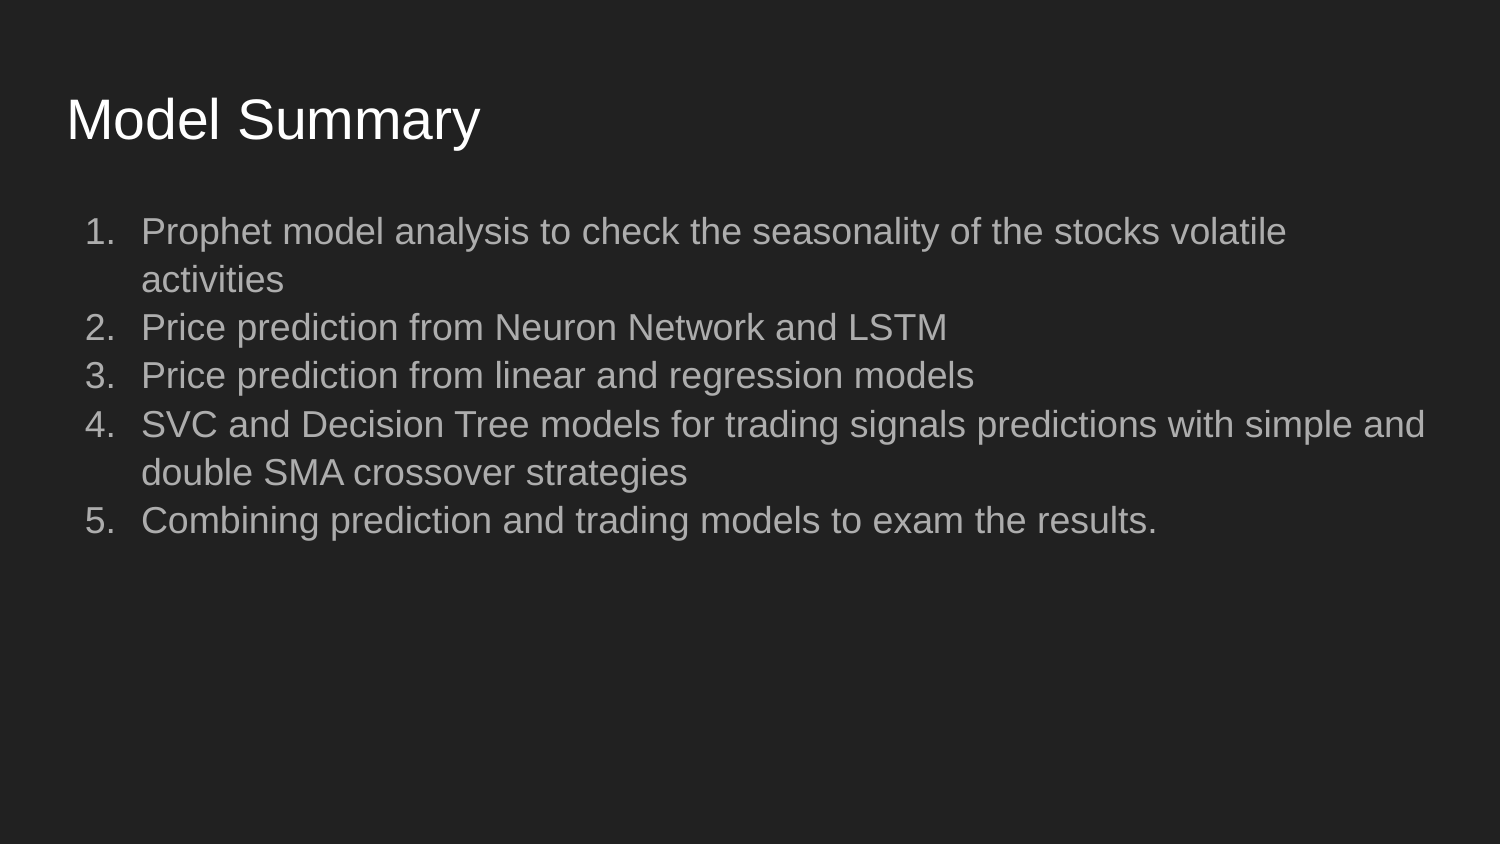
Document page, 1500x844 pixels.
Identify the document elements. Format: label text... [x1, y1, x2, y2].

title Model Summary [51, 72, 1449, 167]
list Prophet model analysis to check the seasonality of the stocks volatile activities Price prediction from Neuron Network and LSTM Price prediction from linear and regression models SVC and Decision Tree models for trading signals predictions with simple and double SMA crossover strategies Combining prediction and trading models to exam the results. [51, 189, 1449, 750]
